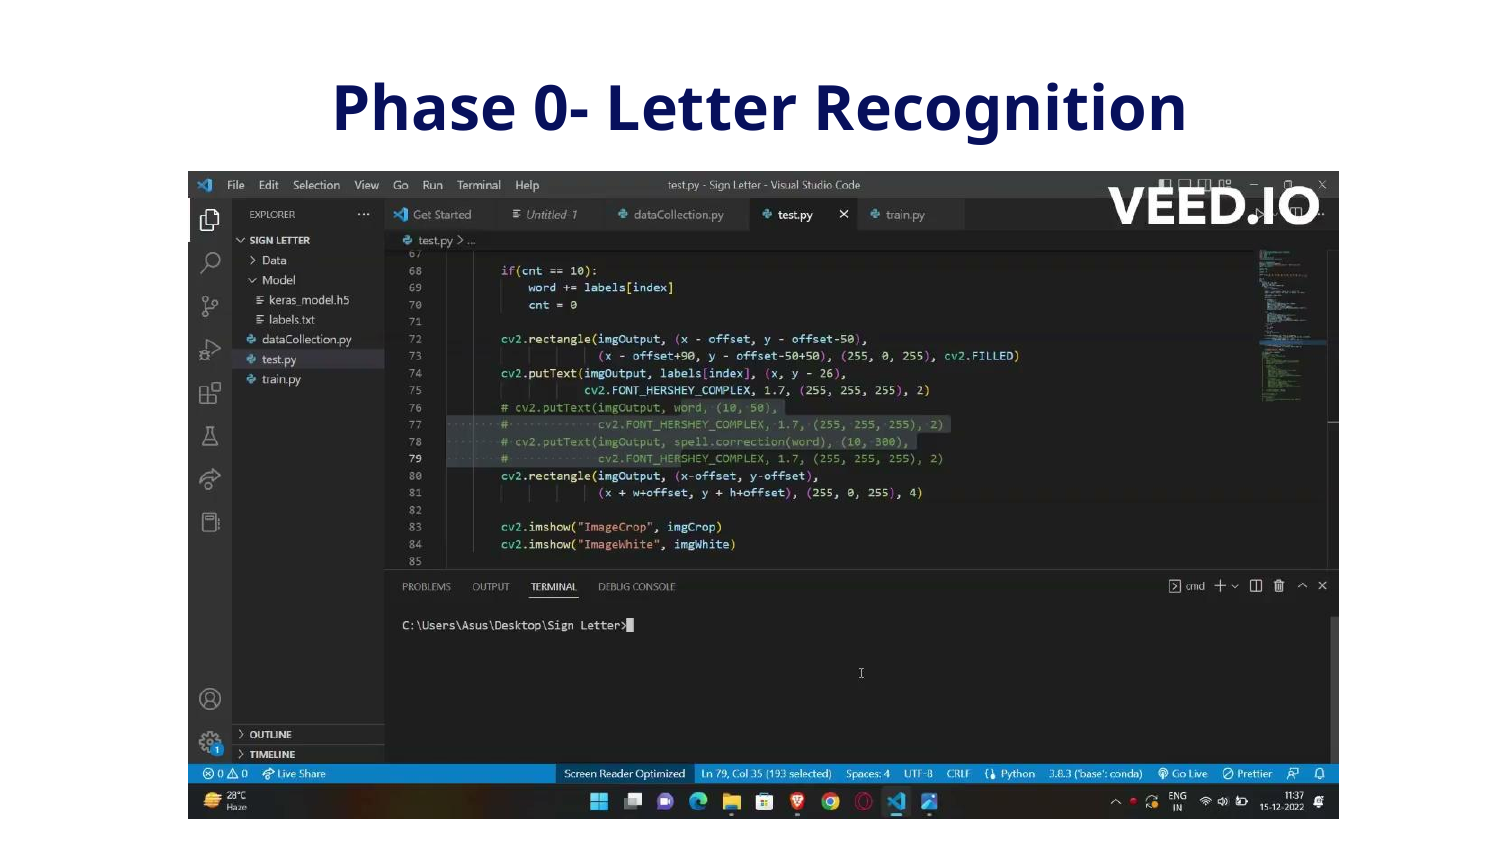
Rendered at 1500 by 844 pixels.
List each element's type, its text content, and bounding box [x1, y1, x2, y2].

picture [188, 171, 1339, 819]
title Phase 0- Letter Recognition [145, 52, 1375, 147]
